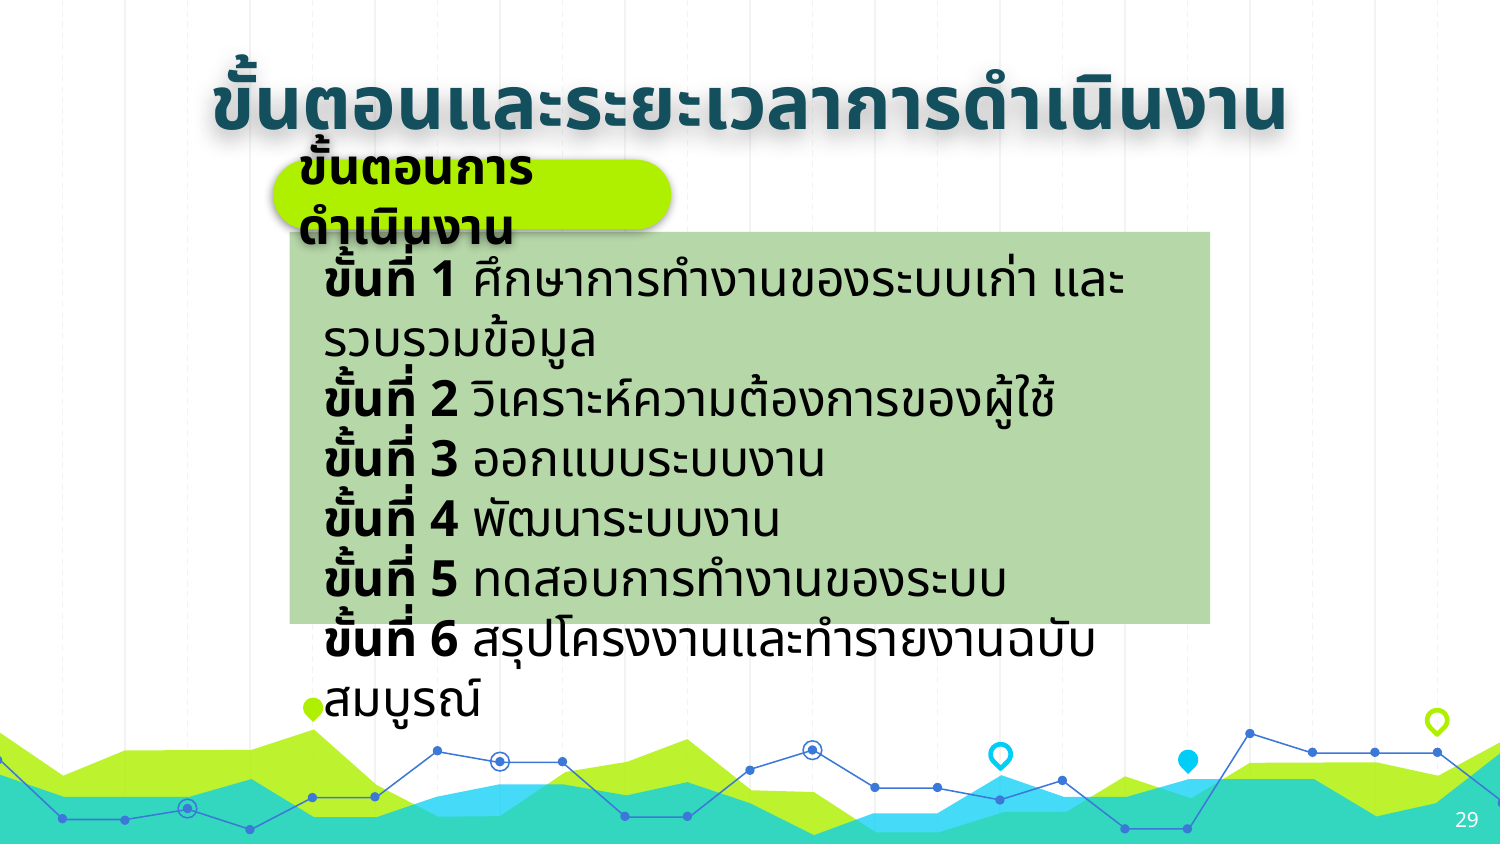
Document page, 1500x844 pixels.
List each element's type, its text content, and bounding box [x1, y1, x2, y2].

text_box ขั้นตอนการดำเนินงาน [273, 160, 671, 229]
text_box ขั้นตอนและระยะเวลาการดำเนินงาน [149, 51, 1350, 148]
text_box ขั้นที่ 1 ศึกษาการทำงานของระบบเก่า และรวบรวมข้อมูล ขั้นที่ 2 วิเคราะห์ความต้องการของผู้ใช้ ขั้นที่ 3 ออกแบบระบบงาน ขั้นที่ 4 พัฒนาระบบงาน ขั้นที่ 5 ทดสอบการทำงานของระบบ ขั้นที่ 6 สรุปโครงงานและทำรายงานฉบับสมบูรณ์ [289, 231, 1211, 624]
slide_number 29 [1403, 791, 1494, 844]
